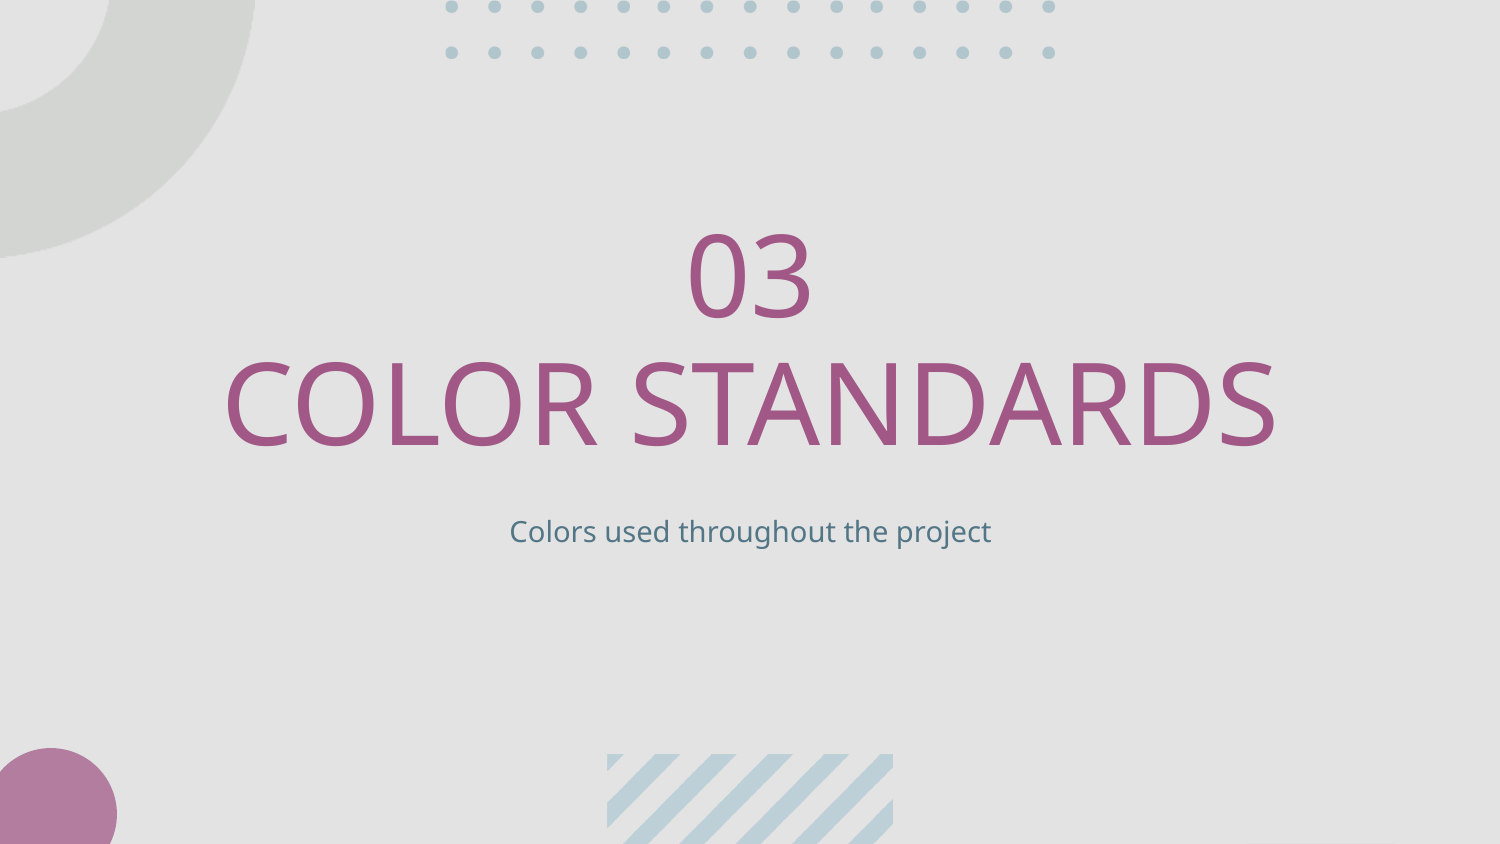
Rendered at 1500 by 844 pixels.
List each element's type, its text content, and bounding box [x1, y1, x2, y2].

title 03 [651, 208, 850, 335]
title COLOR STANDARDS [117, 340, 1384, 460]
picture [446, 1, 630, 59]
picture [658, 1, 843, 59]
subtitle Colors used throughout the project [288, 498, 1214, 636]
picture [871, 1, 1055, 59]
